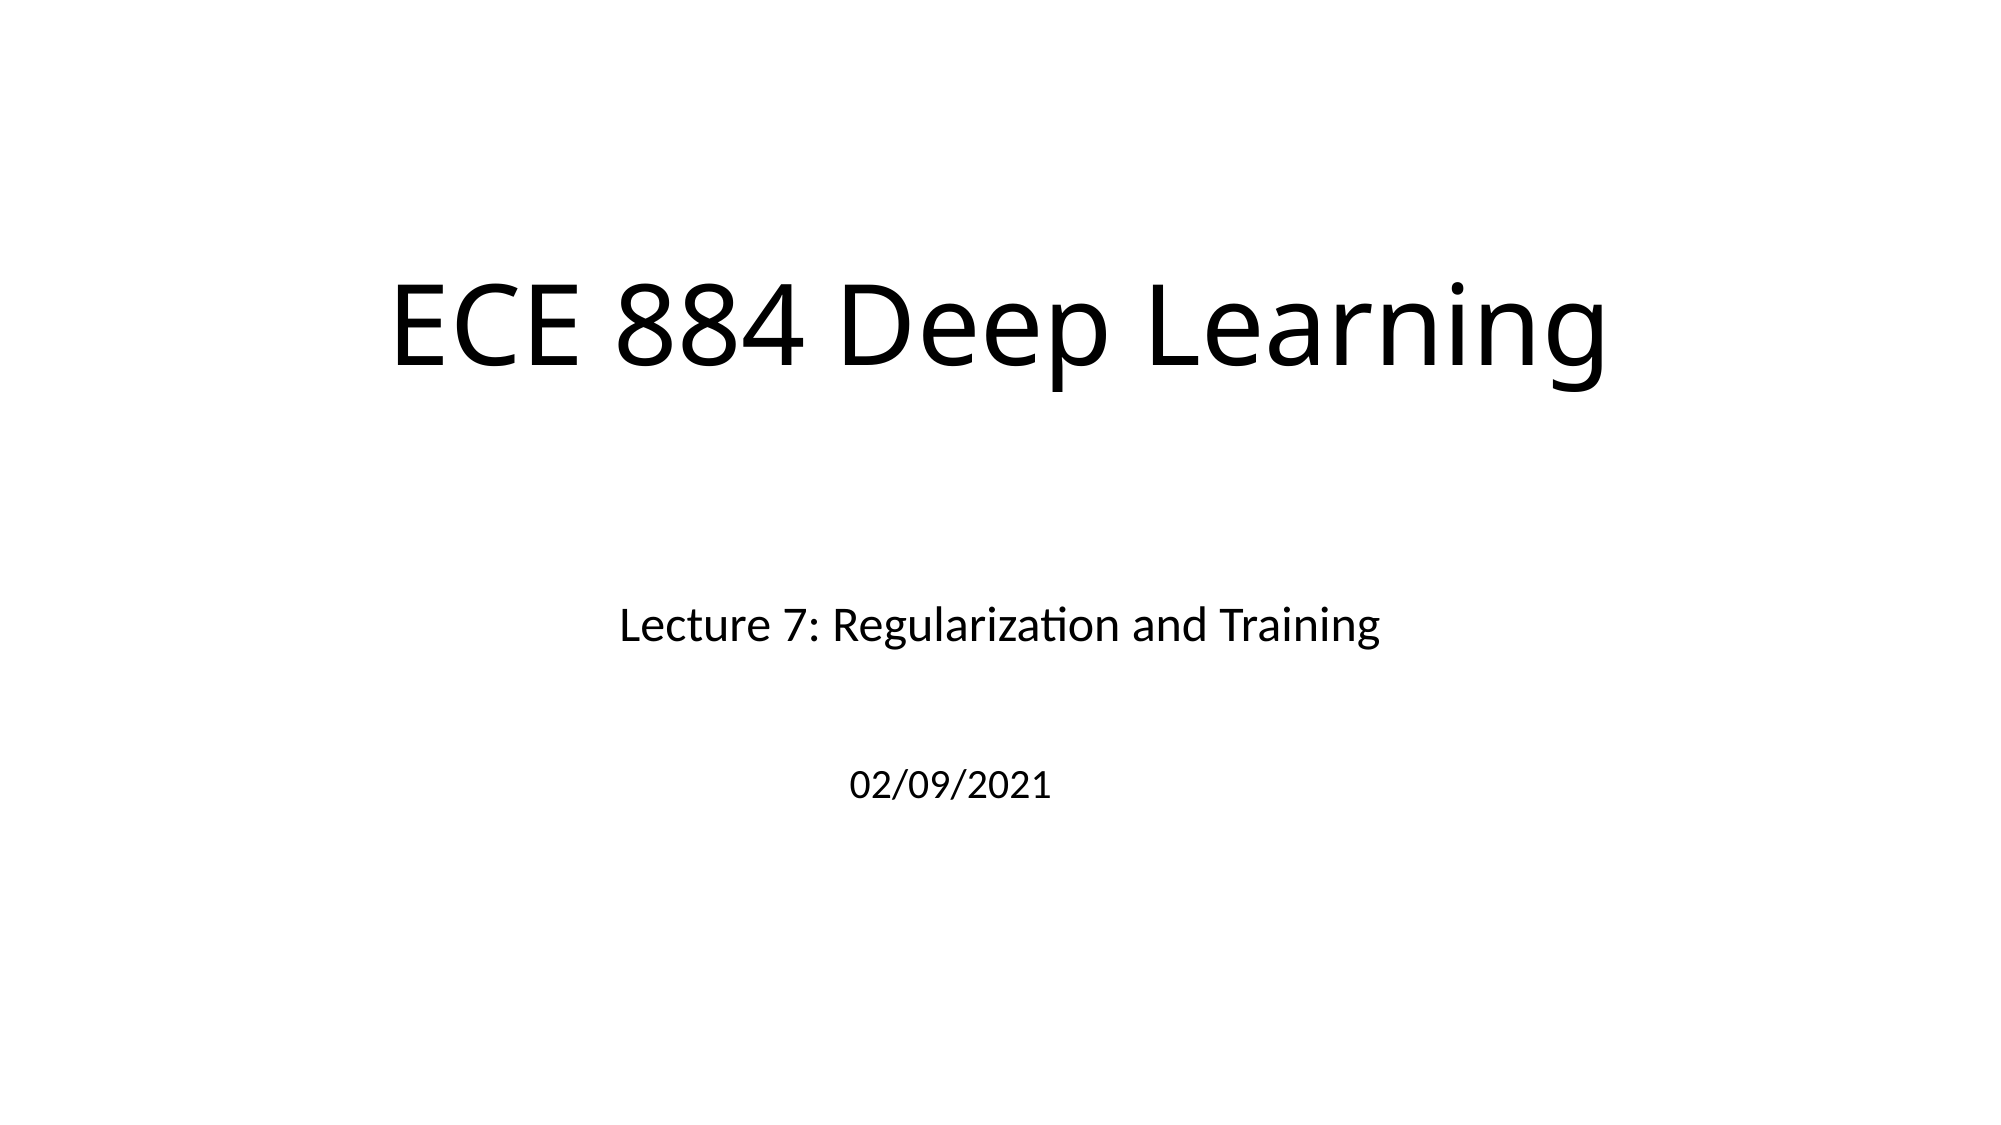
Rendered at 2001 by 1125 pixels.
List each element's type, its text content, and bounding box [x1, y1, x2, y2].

subtitle Lecture 7: Regularization and Training [249, 590, 1750, 863]
title ECE 884 Deep Learning [249, 211, 1750, 398]
text_box 02/09/2021 [635, 755, 1266, 849]
